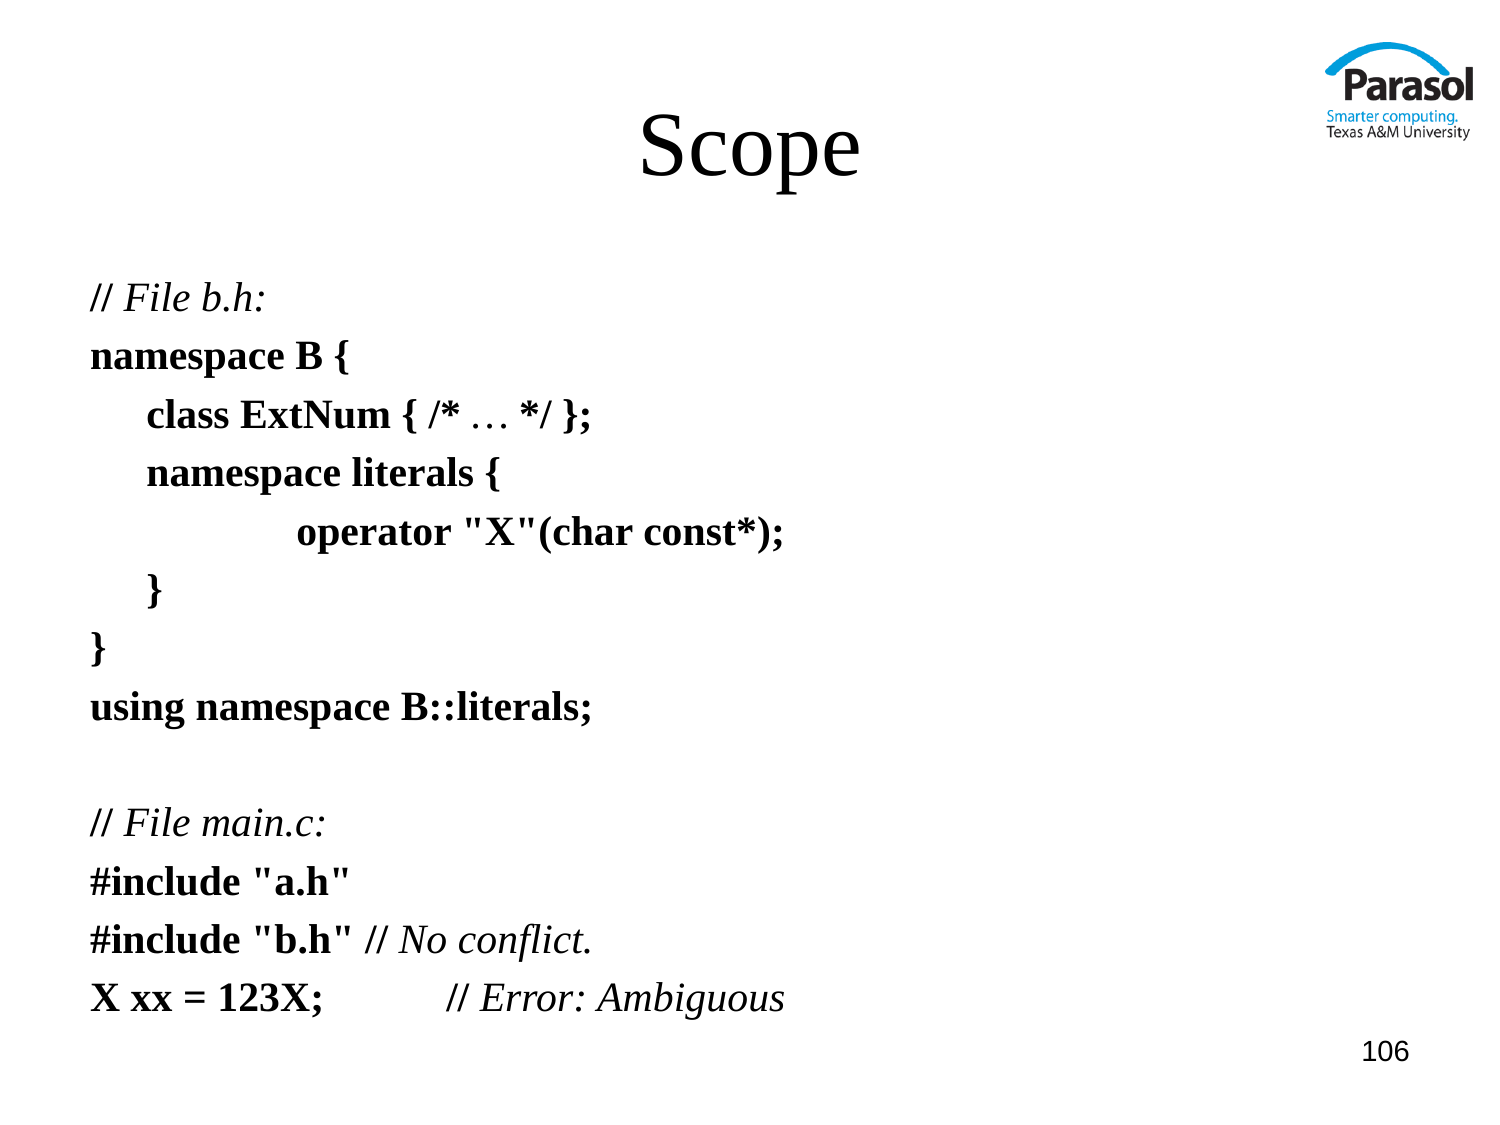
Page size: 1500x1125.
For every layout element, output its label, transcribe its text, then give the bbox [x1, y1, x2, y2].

title Scope [74, 44, 1426, 233]
picture [1312, 24, 1488, 158]
list // File b.h: namespace B { class ExtNum { /* … */ }; namespace literals { operator "X"(char const*); } } using namespace B::literals; // File main.c: #include "a.h" #include "b.h" // No conflict. X xx = 123X; // Error: Ambiguous [74, 262, 1426, 1006]
slide_number 106 [1074, 1024, 1426, 1103]
